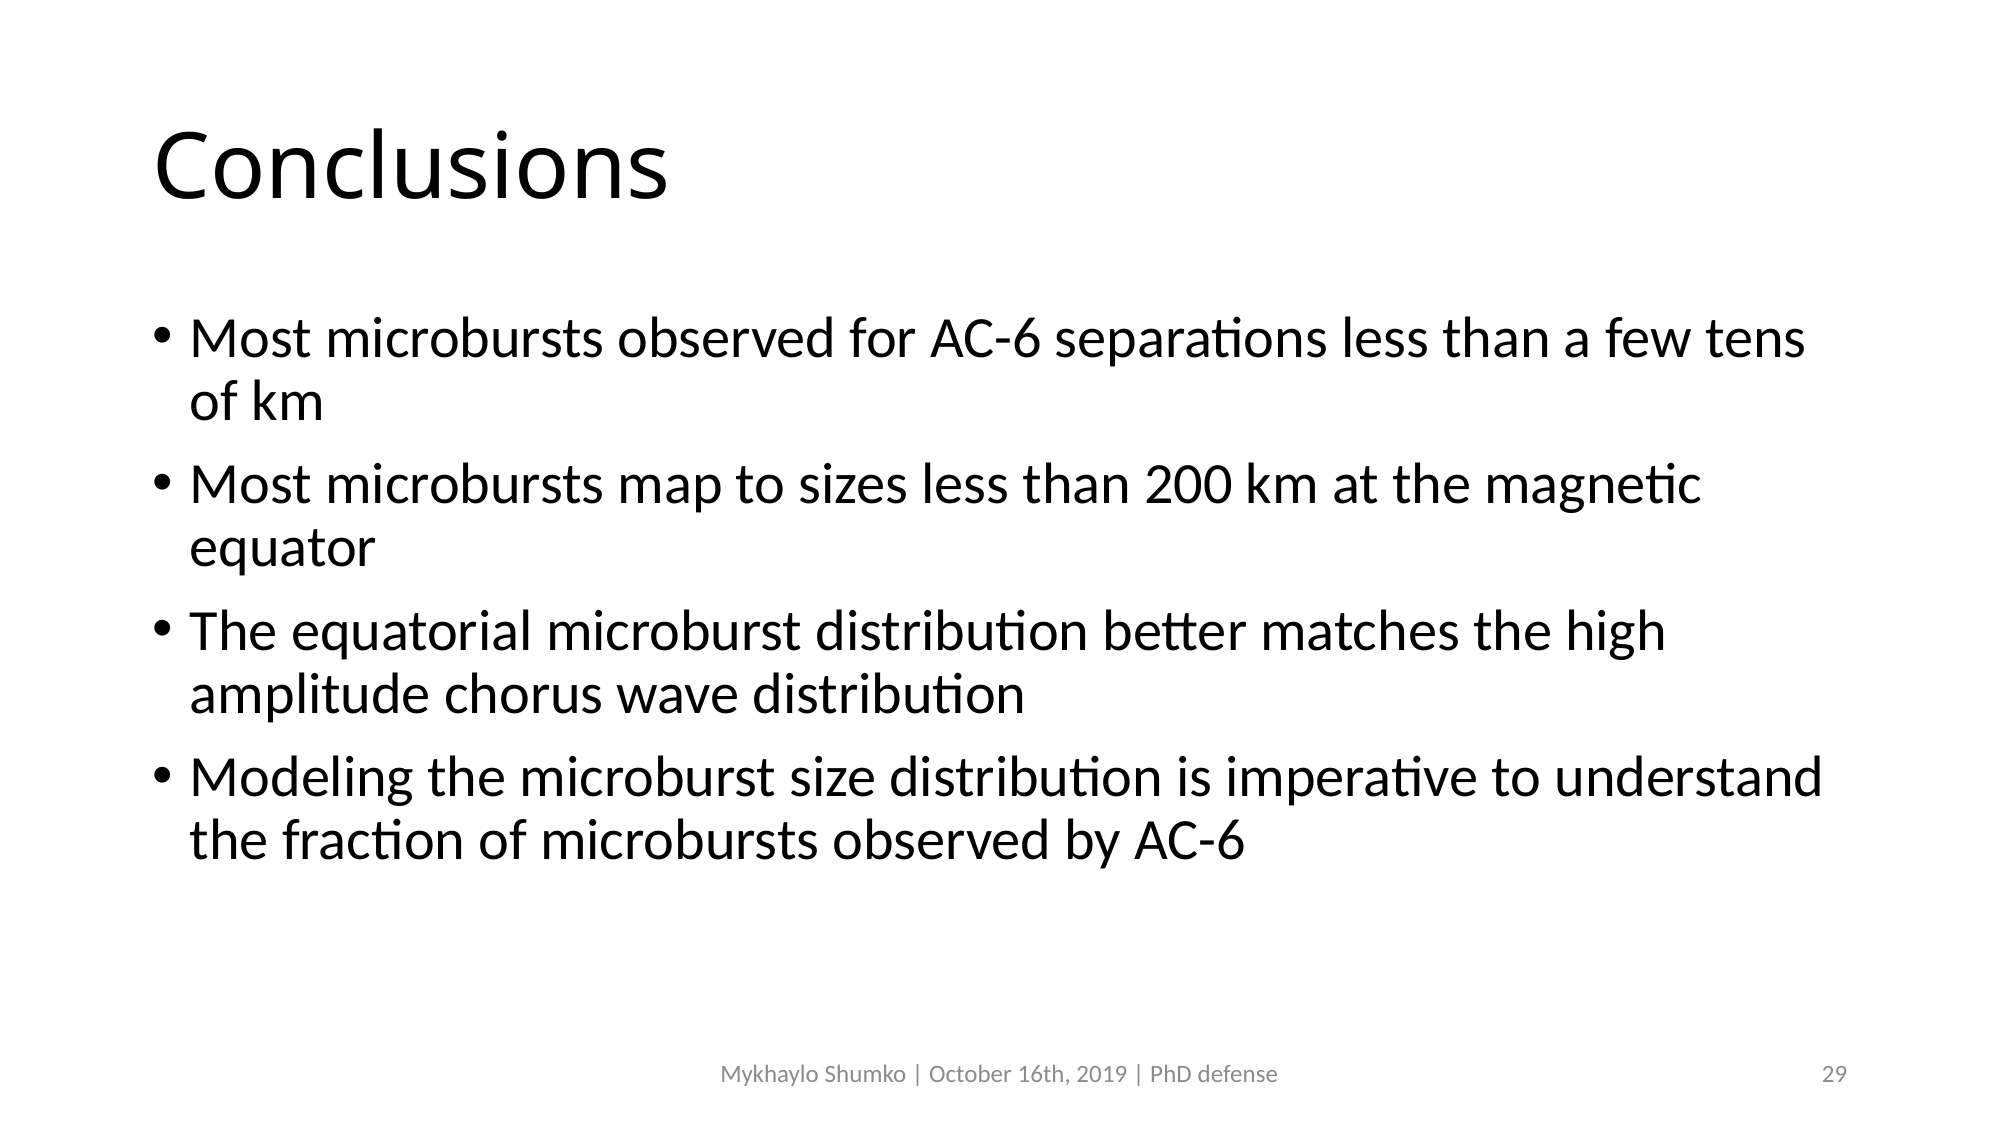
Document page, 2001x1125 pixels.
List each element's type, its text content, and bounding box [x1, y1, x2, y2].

title Conclusions [137, 59, 1863, 278]
list Most microbursts observed for AC-6 separations less than a few tens of km Most microbursts map to sizes less than 200 km at the magnetic equator The equatorial microburst distribution better matches the high amplitude chorus wave distribution Modeling the microburst size distribution is imperative to understand the fraction of microbursts observed by AC-6 [137, 299, 1863, 1014]
footer Mykhaylo Shumko | October 16th, 2019 | PhD defense [662, 1042, 1338, 1103]
slide_number 29 [1412, 1042, 1863, 1103]
